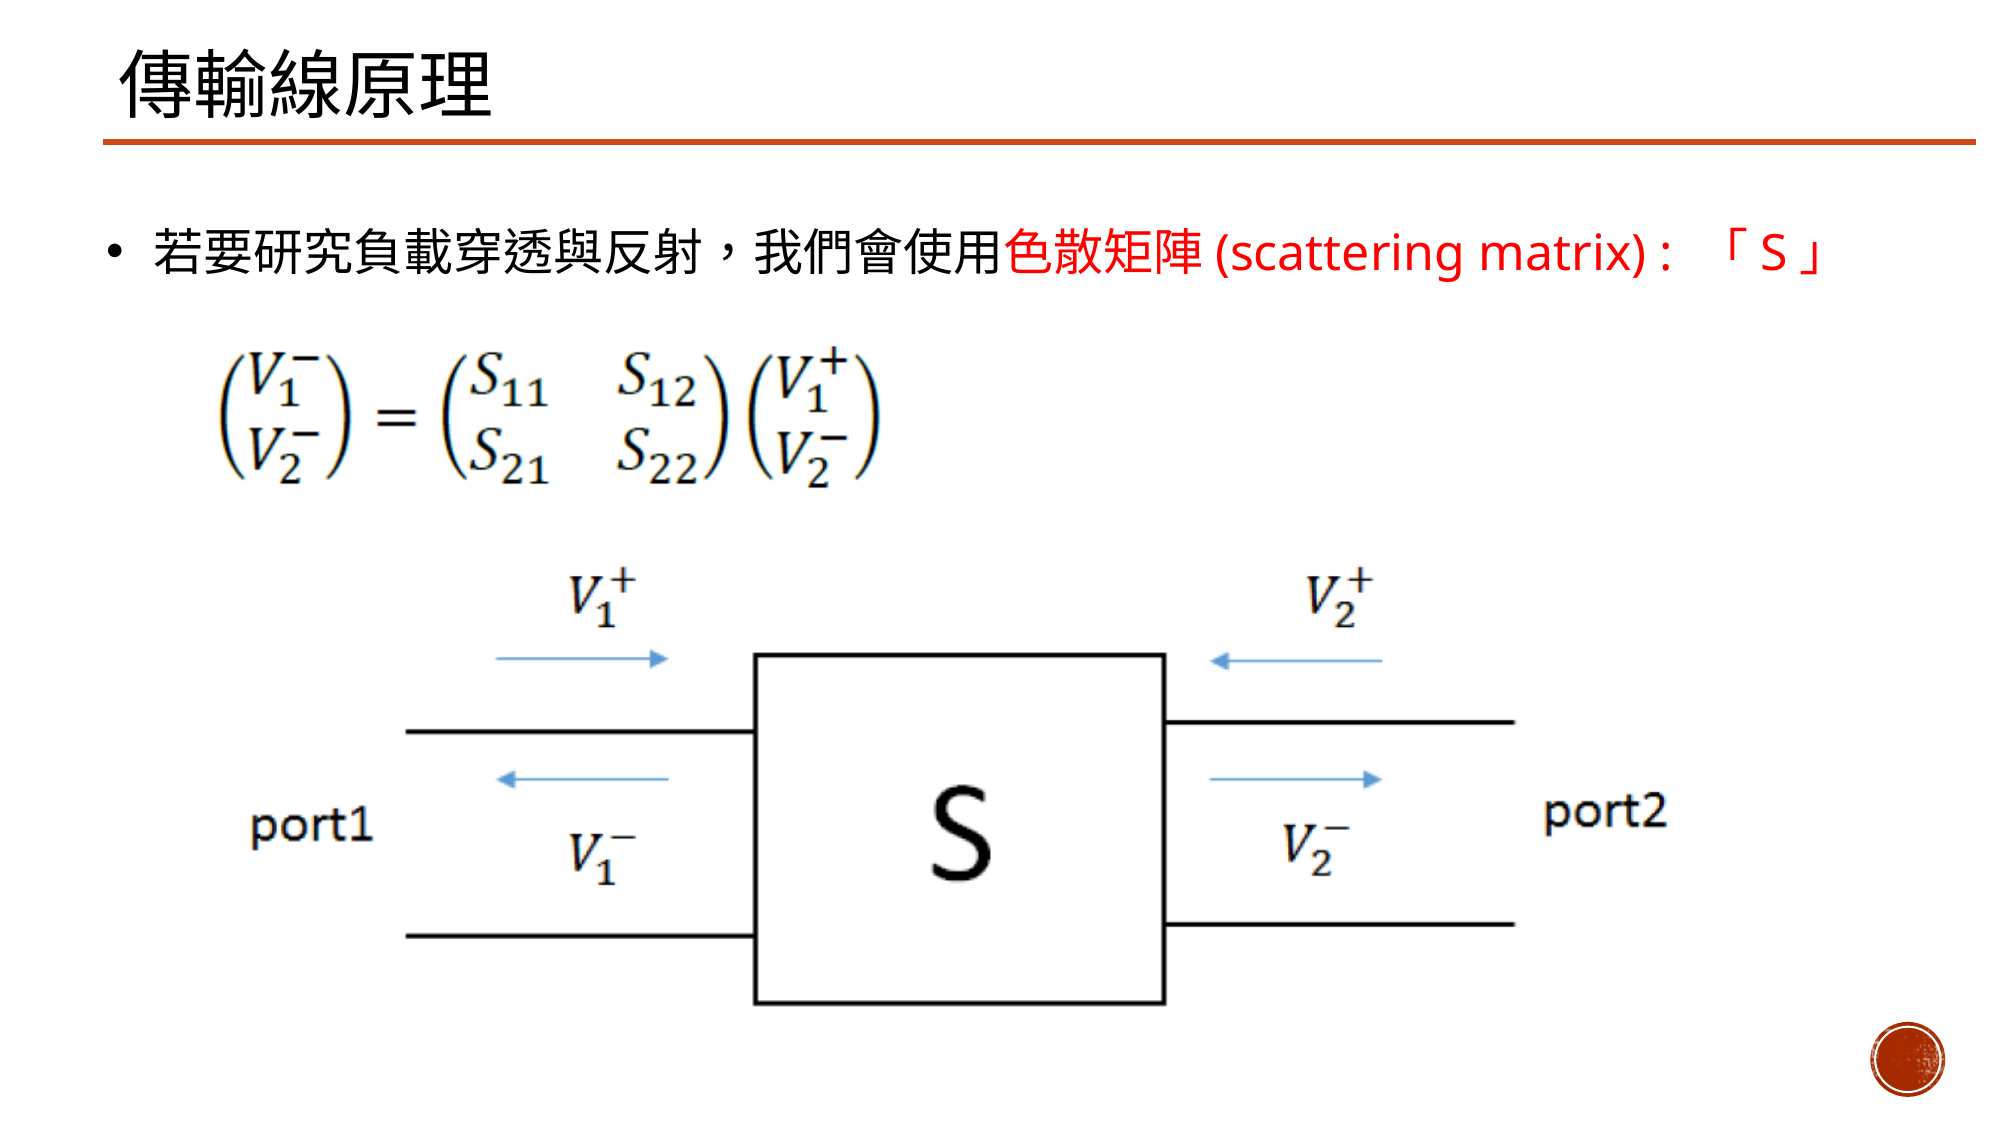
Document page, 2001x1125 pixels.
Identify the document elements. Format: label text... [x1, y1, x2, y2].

picture [245, 551, 1675, 1037]
text_box 傳輸線原理 [103, 30, 517, 136]
picture [200, 315, 908, 508]
text_box 若要研究負載穿透與反射，我們會使用色散矩陣(scattering matrix) : 「S」 [91, 212, 1988, 288]
